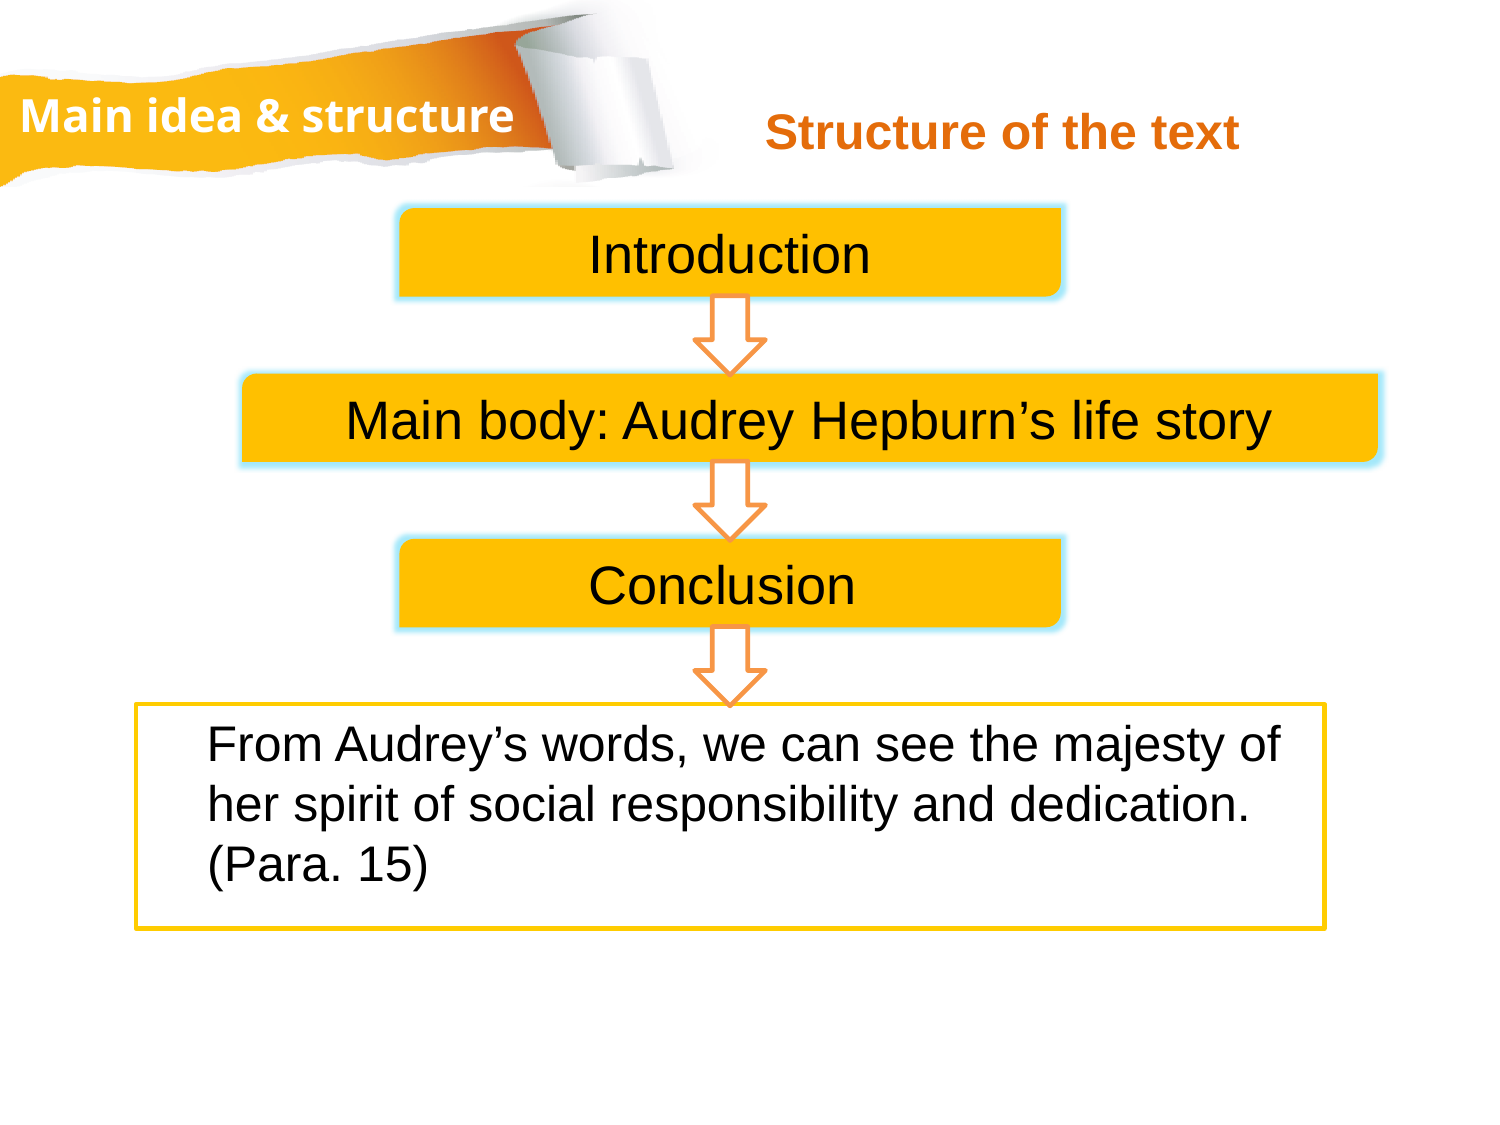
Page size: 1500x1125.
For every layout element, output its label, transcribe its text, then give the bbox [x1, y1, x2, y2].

text_box [692, 459, 768, 543]
text_box [692, 293, 768, 378]
list From Audrey’s words, we can see the majesty of her spirit of social responsibility and dedication. (Para. 15) [135, 704, 1325, 929]
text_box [0, 0, 1379, 188]
text_box [692, 624, 768, 708]
text_box Conclusion [399, 538, 1061, 628]
text_box Main body: Audrey Hepburn’s life story [242, 373, 1378, 462]
text_box Introduction [399, 208, 1061, 297]
